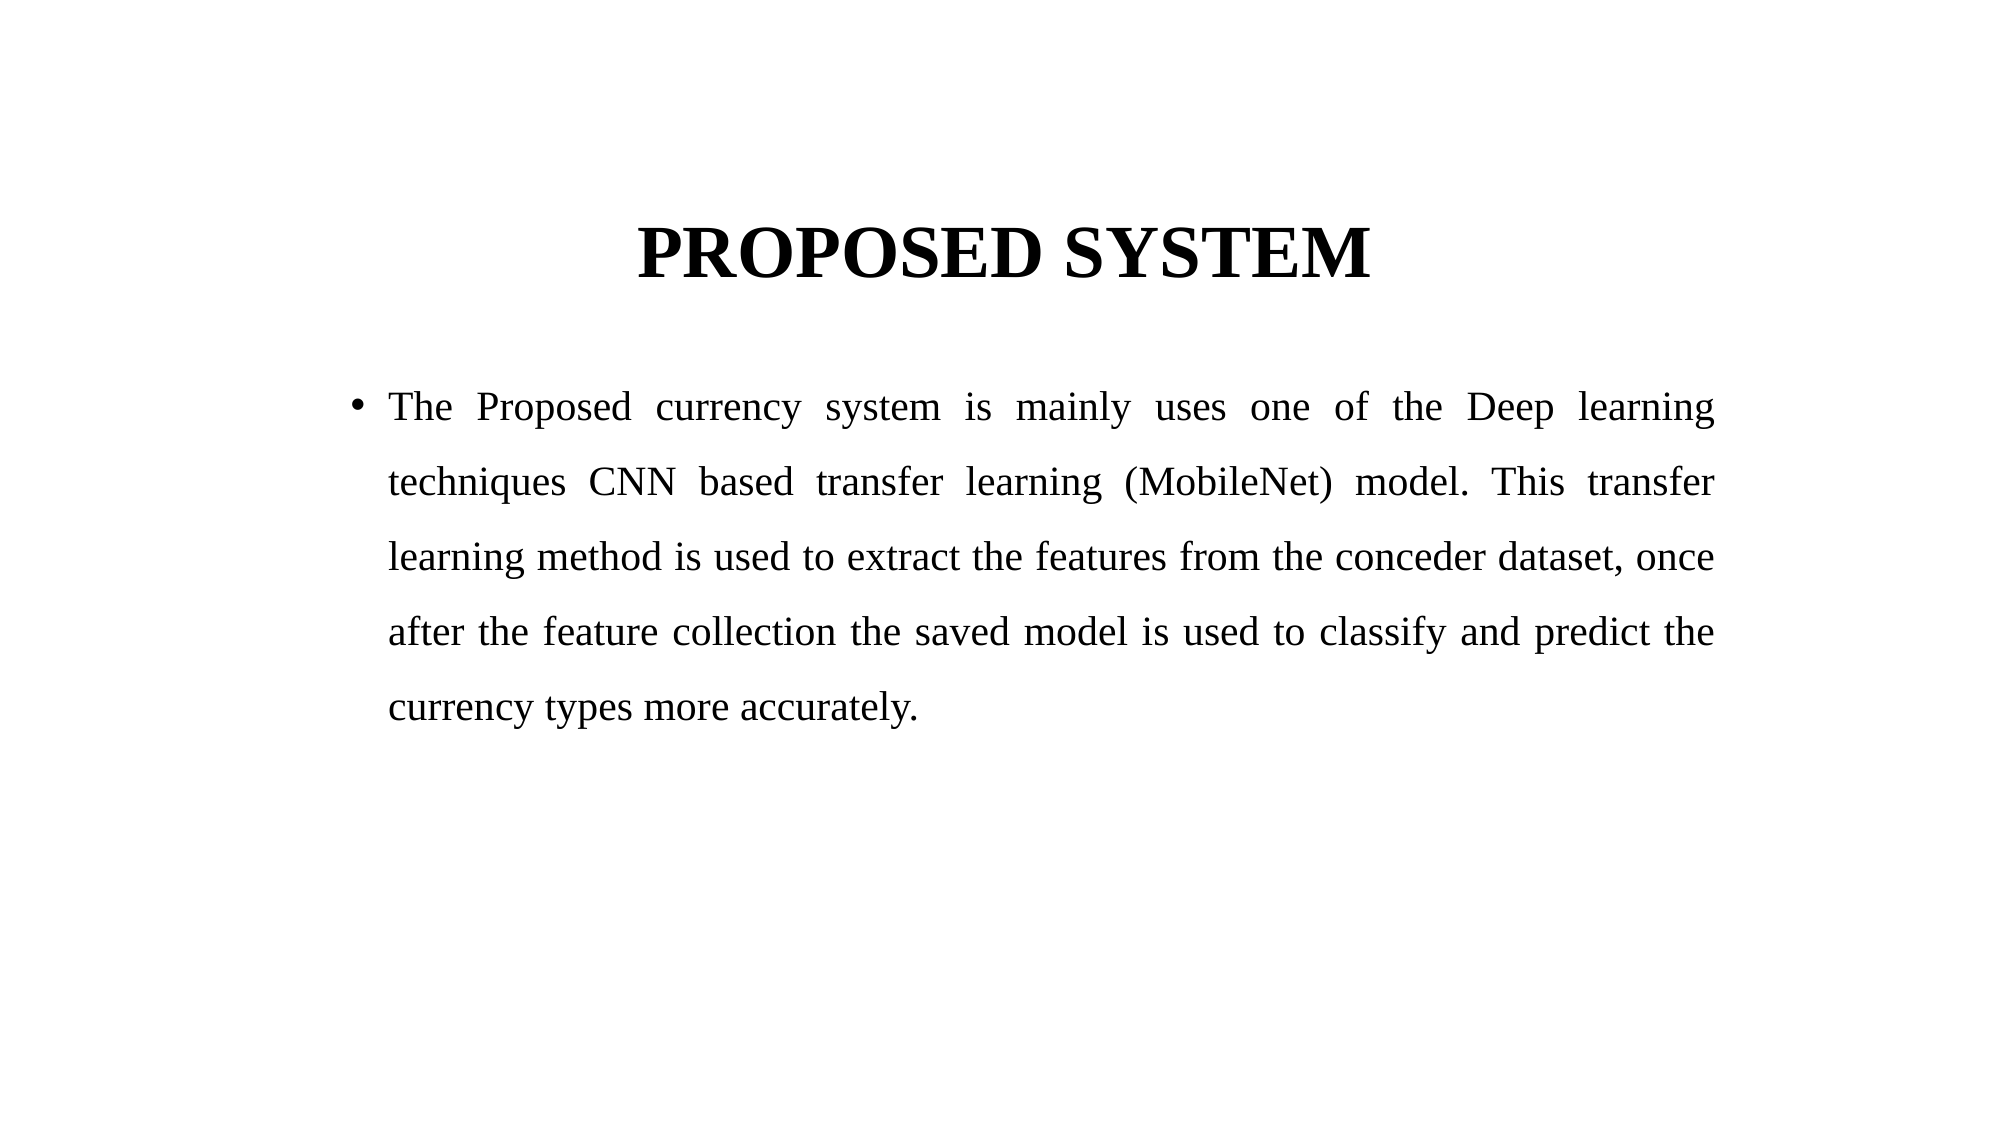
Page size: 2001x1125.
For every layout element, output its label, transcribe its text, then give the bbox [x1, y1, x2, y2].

title PROPOSED SYSTEM [577, 197, 1433, 309]
list The Proposed currency system is mainly uses one of the Deep learning techniques CNN based transfer learning (MobileNet) model. This transfer learning method is used to extract the features from the conceder dataset, once after the feature collection the saved model is used to classify and predict the currency types more accurately. [335, 346, 1732, 881]
